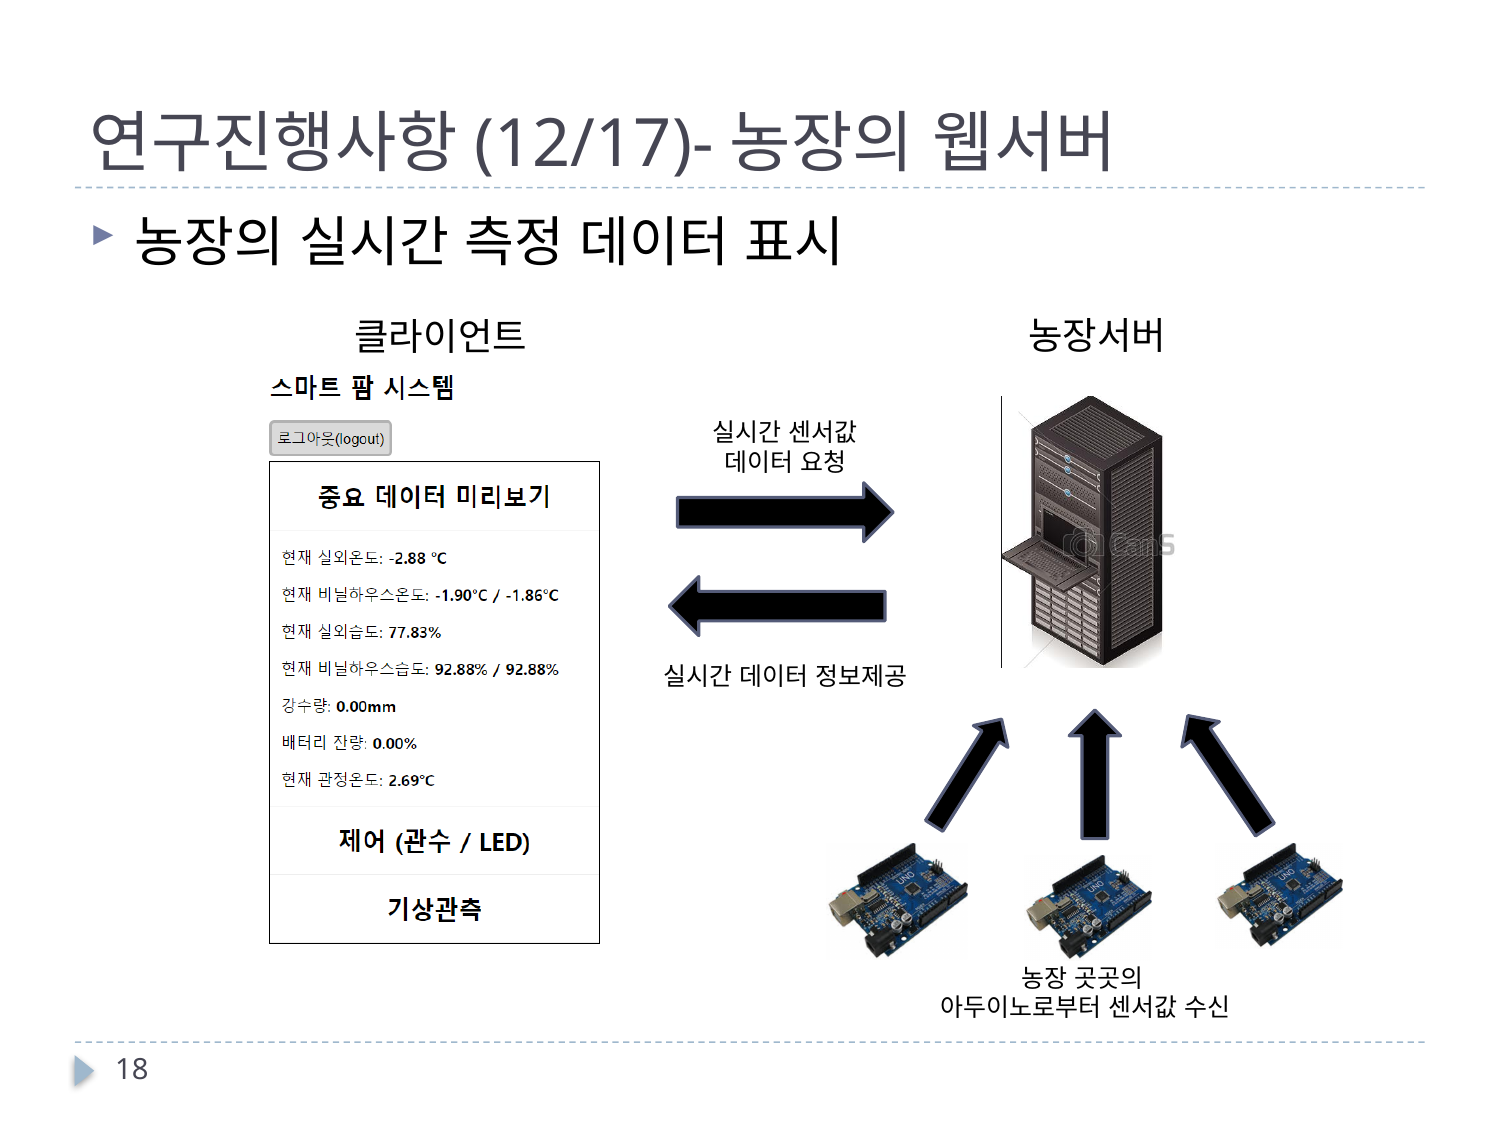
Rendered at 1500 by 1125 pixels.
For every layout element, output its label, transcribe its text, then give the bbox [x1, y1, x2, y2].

text_box [924, 717, 1010, 833]
list 농장의 실시간 측정 데이터 표시 [75, 200, 1425, 1010]
picture [1000, 395, 1176, 668]
text_box [1067, 708, 1123, 841]
picture [1214, 843, 1343, 949]
picture [1024, 855, 1152, 961]
title 연구진행사항(12/17)-농장의 웹서버 [75, 24, 1425, 188]
text_box [1180, 714, 1276, 838]
picture [826, 843, 969, 961]
text_box 실시간 데이터 정보제공 [626, 644, 988, 707]
slide_number 18 [100, 1042, 426, 1103]
text_box [668, 575, 887, 638]
text_box 클라이언트 [238, 304, 644, 367]
text_box 농장서버 [894, 303, 1300, 366]
text_box 농장 곳곳의 아두이노로부터 센서값 수신 [883, 960, 1289, 1024]
text_box 실시간 센서값 데이터 요청 [626, 415, 988, 479]
picture [261, 358, 620, 949]
text_box [675, 481, 895, 544]
